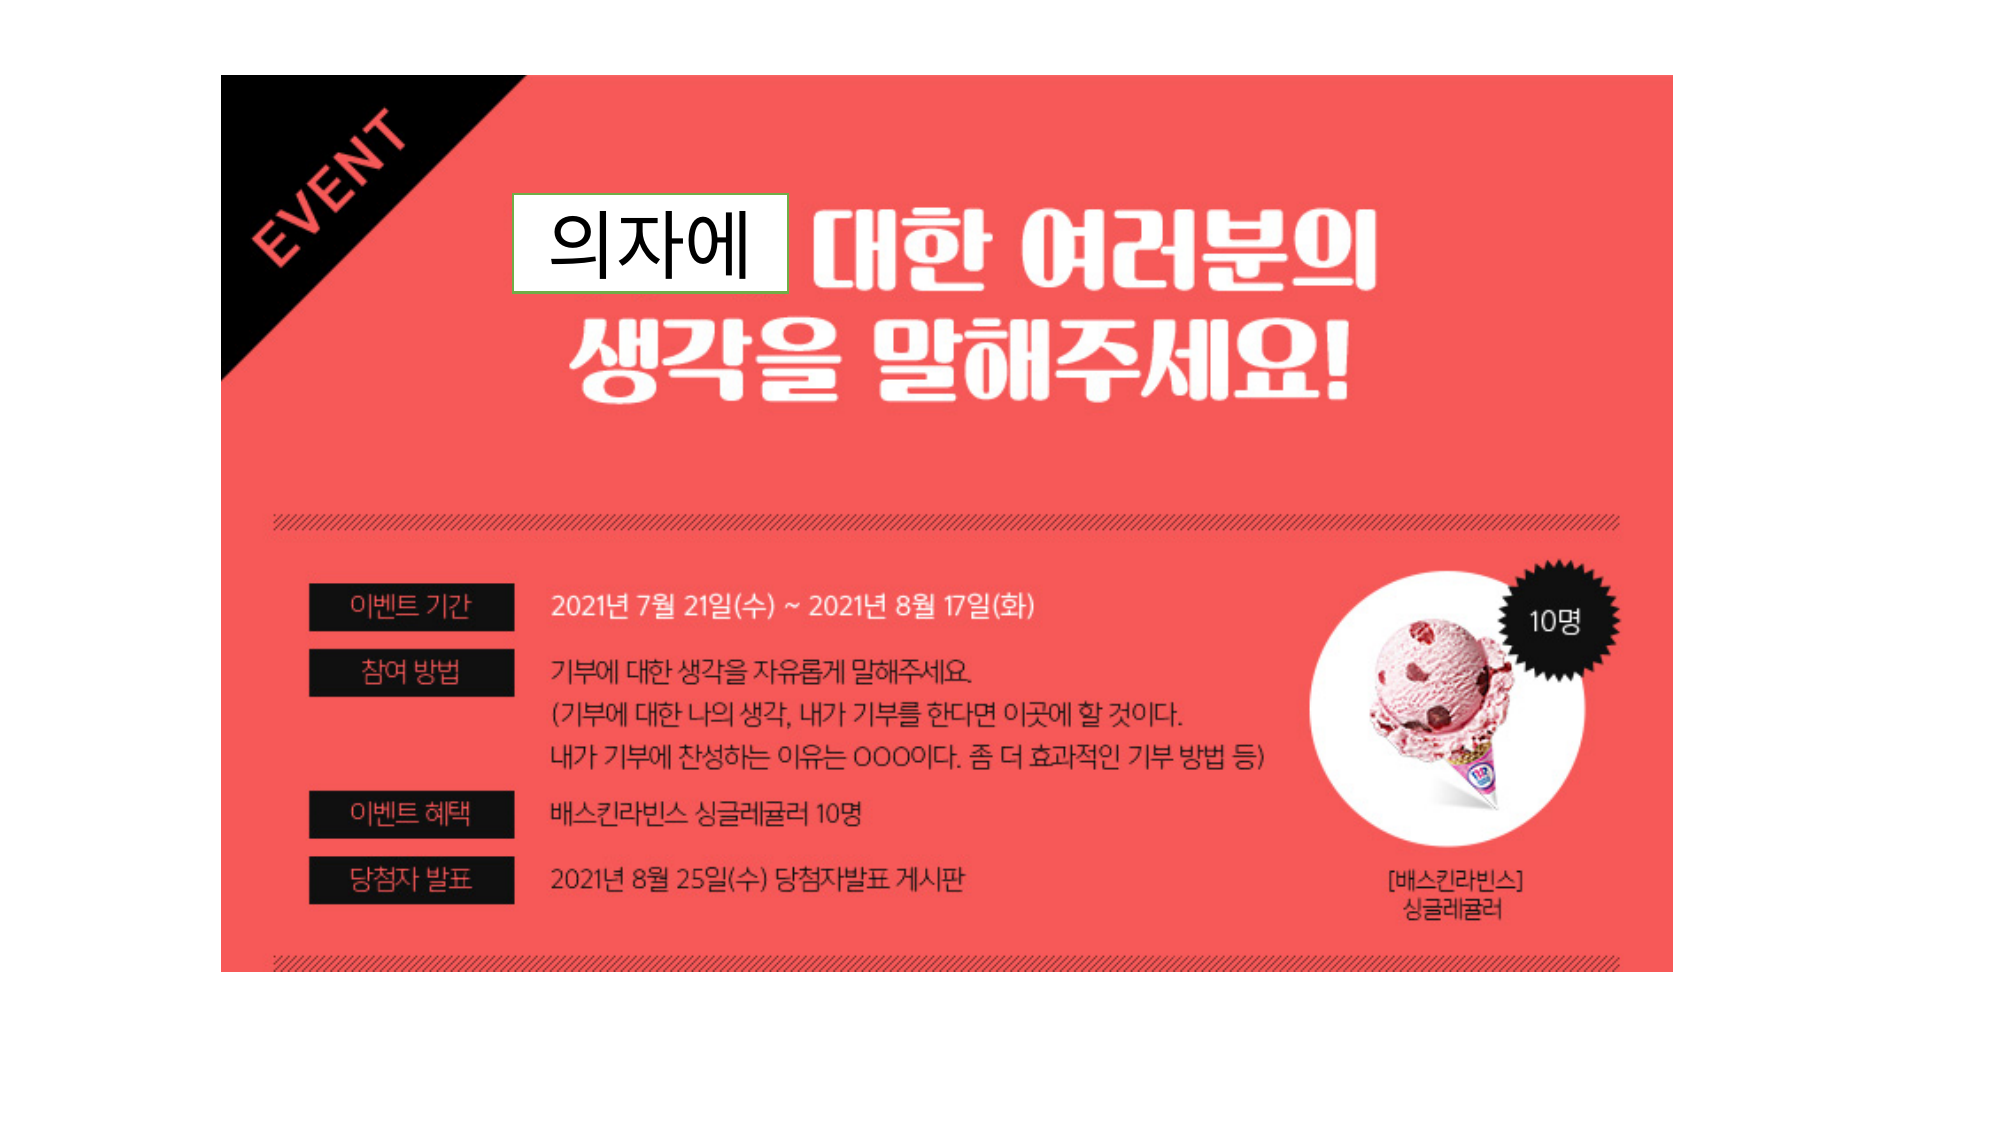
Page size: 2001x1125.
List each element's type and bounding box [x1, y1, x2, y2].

picture [221, 75, 1673, 972]
